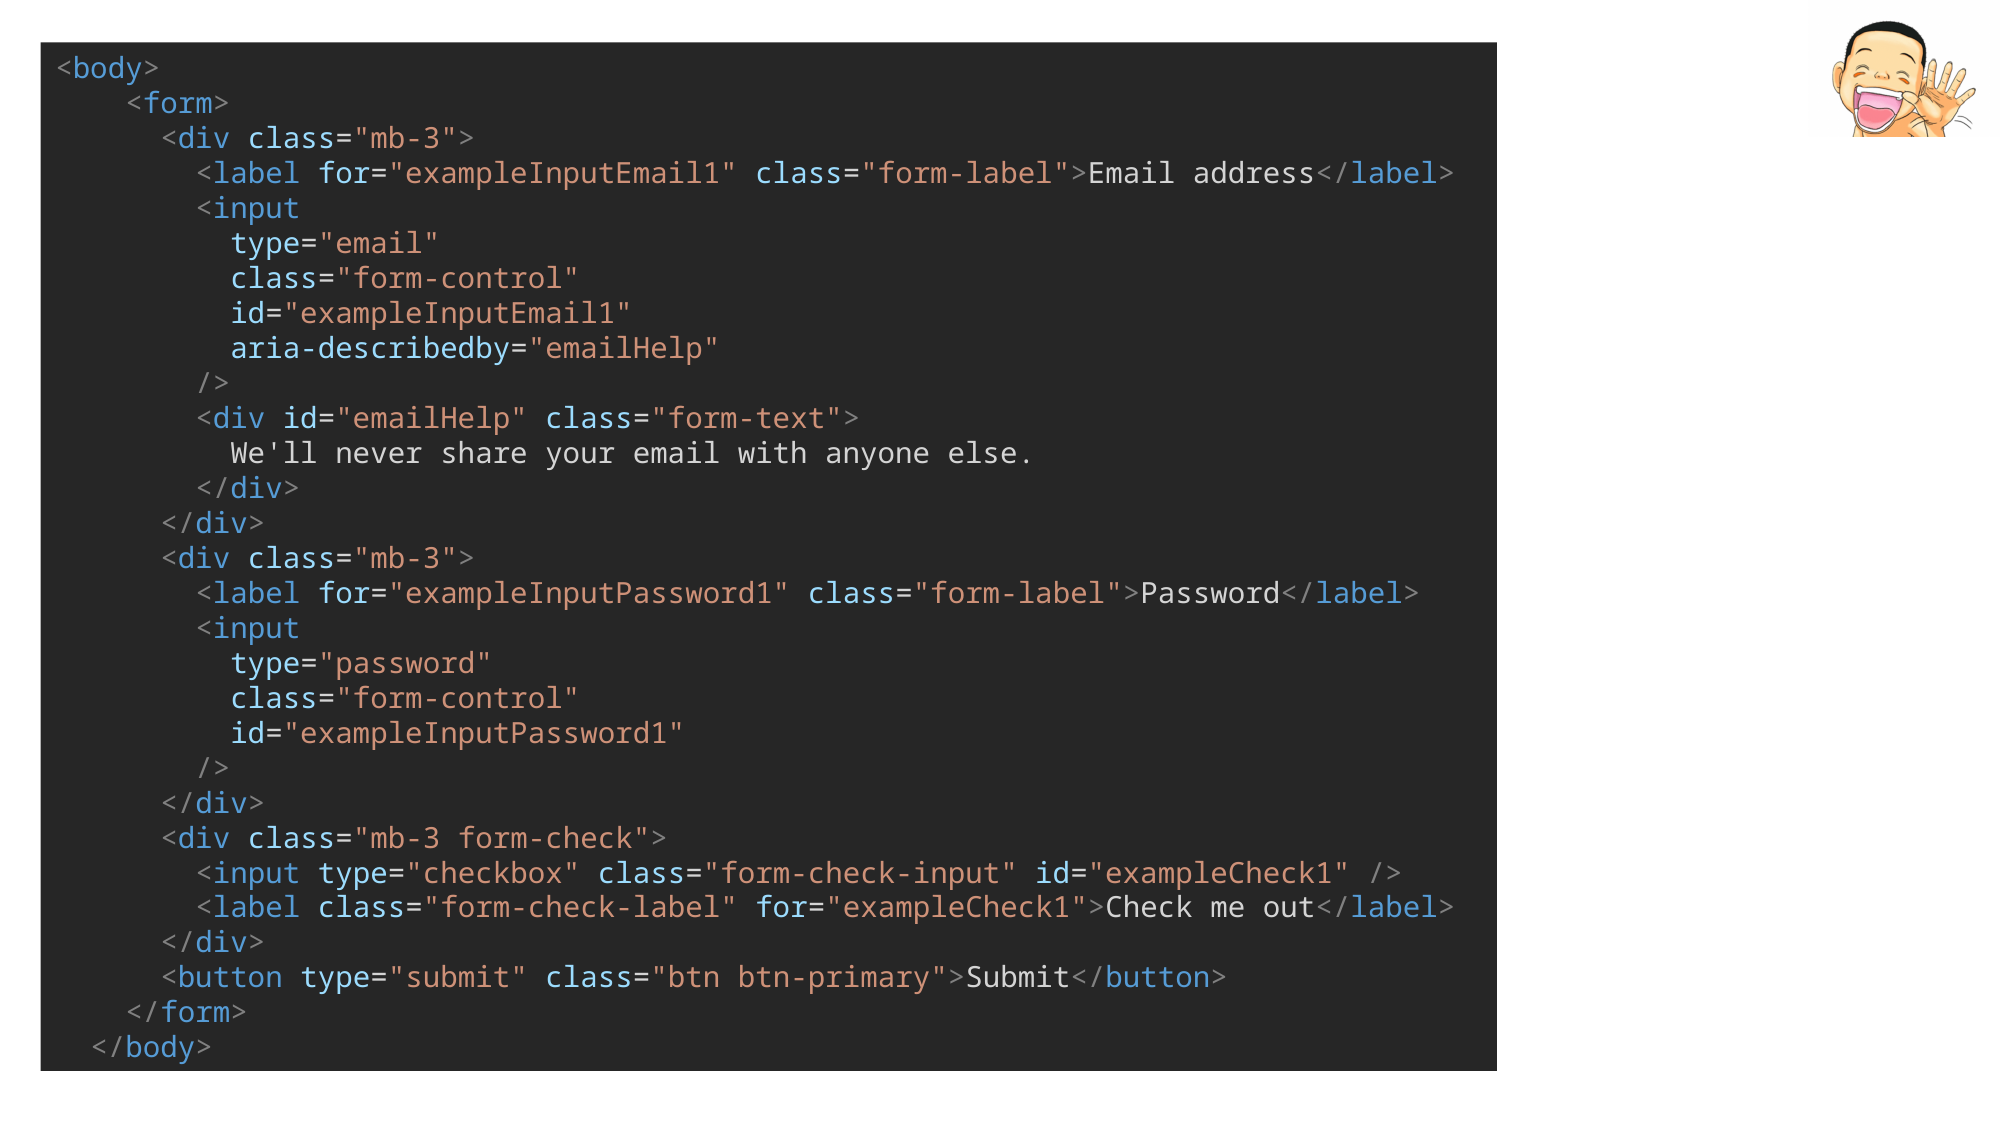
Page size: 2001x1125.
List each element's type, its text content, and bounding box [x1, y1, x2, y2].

text_box <body> <form> <div class="mb-3"> <label for="exampleInputEmail1" class="form-label">Email address</label> <input type="email" class="form-control" id="exampleInputEmail1" aria-describedby="emailHelp" /> <div id="emailHelp" class="form-text"> We'll never share your email with anyone else. </div> </div> <div class="mb-3"> <label for="exampleInputPassword1" class="form-label">Password</label> <input type="password" class="form-control" id="exampleInputPassword1" /> </div> <div class="mb-3 form-check"> <input type="checkbox" class="form-check-input" id="exampleCheck1" /> <label class="form-check-label" for="exampleCheck1">Check me out</label> </div> <button type="submit" class="btn btn-primary">Submit</button> </form> </body> [40, 42, 1497, 1071]
picture [1808, 0, 2000, 137]
